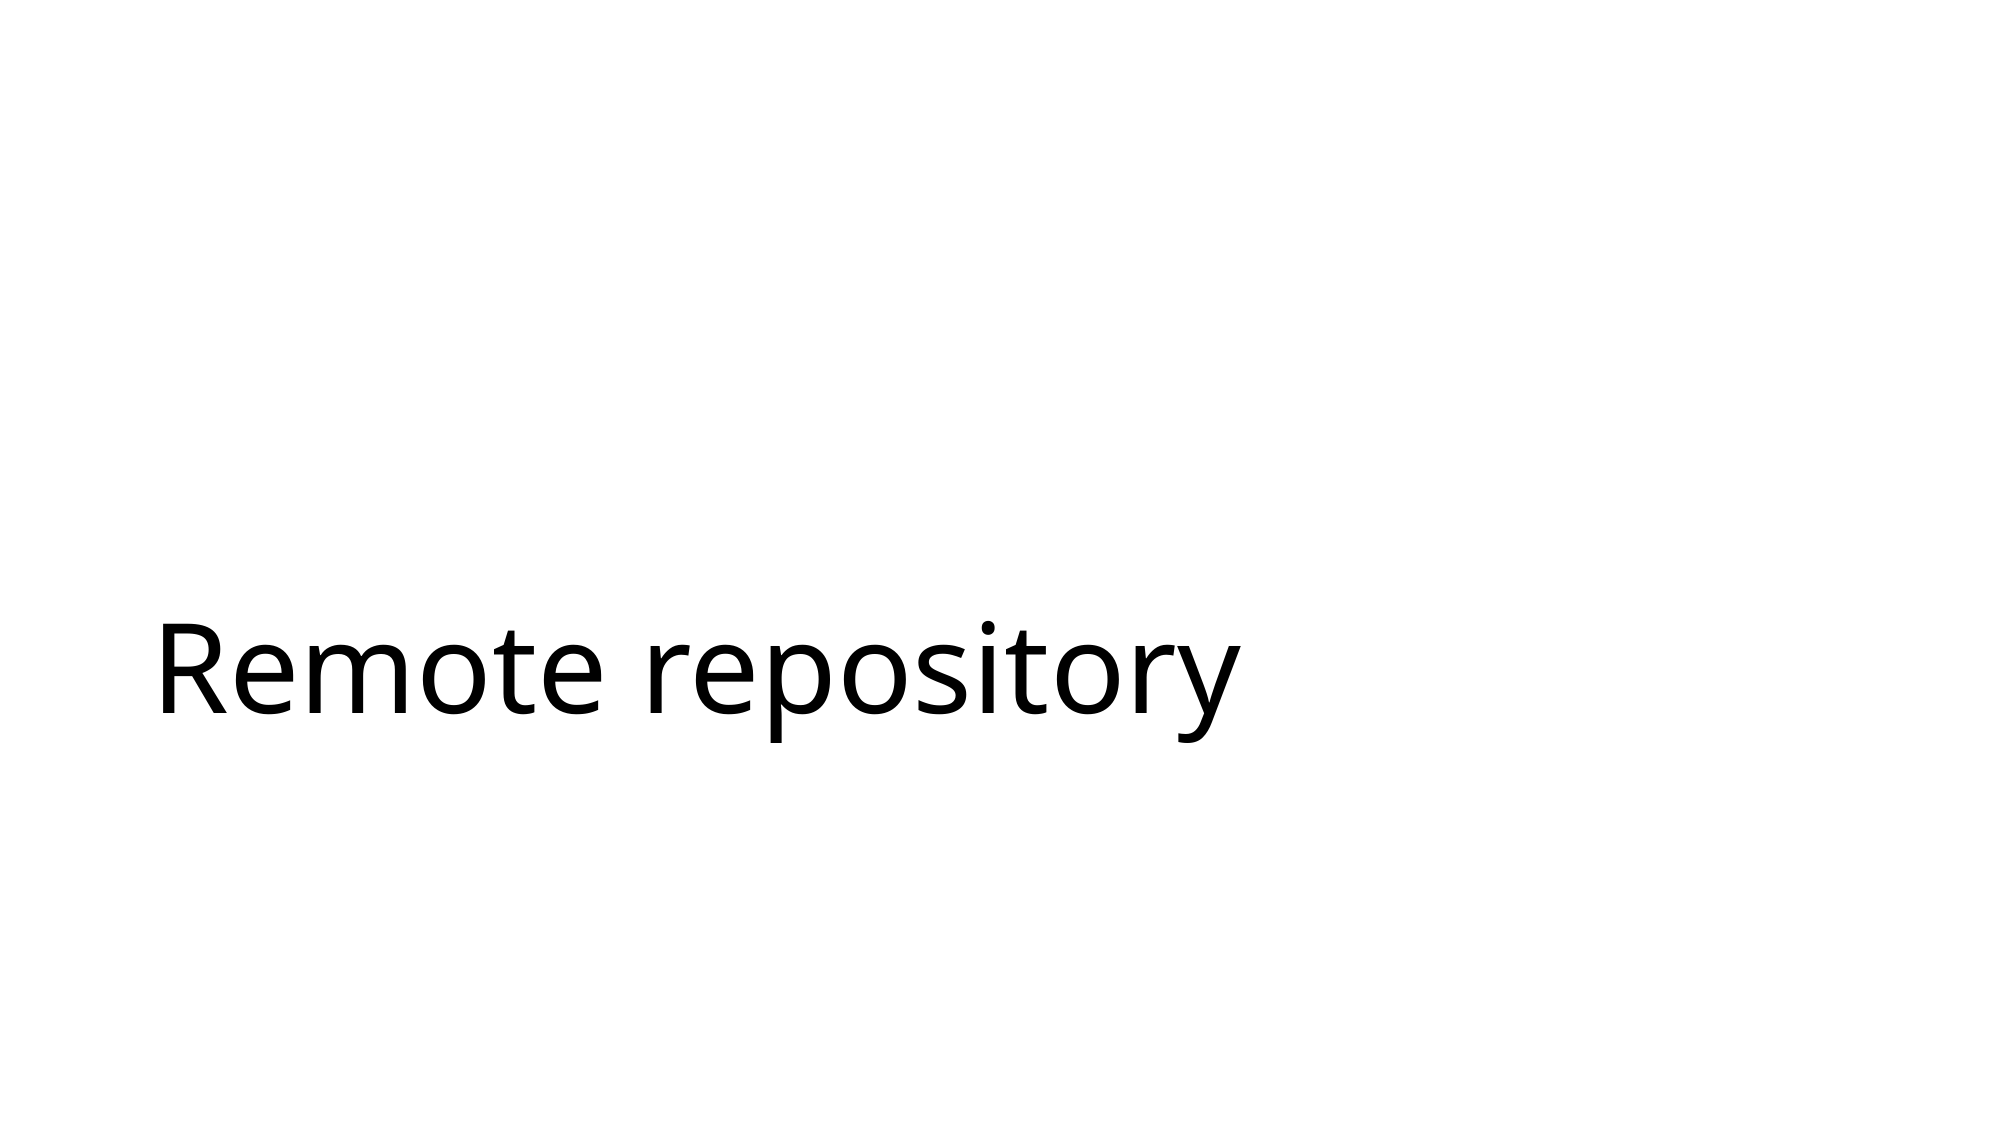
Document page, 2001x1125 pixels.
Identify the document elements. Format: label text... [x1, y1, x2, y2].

title Remote repository [136, 280, 1862, 749]
